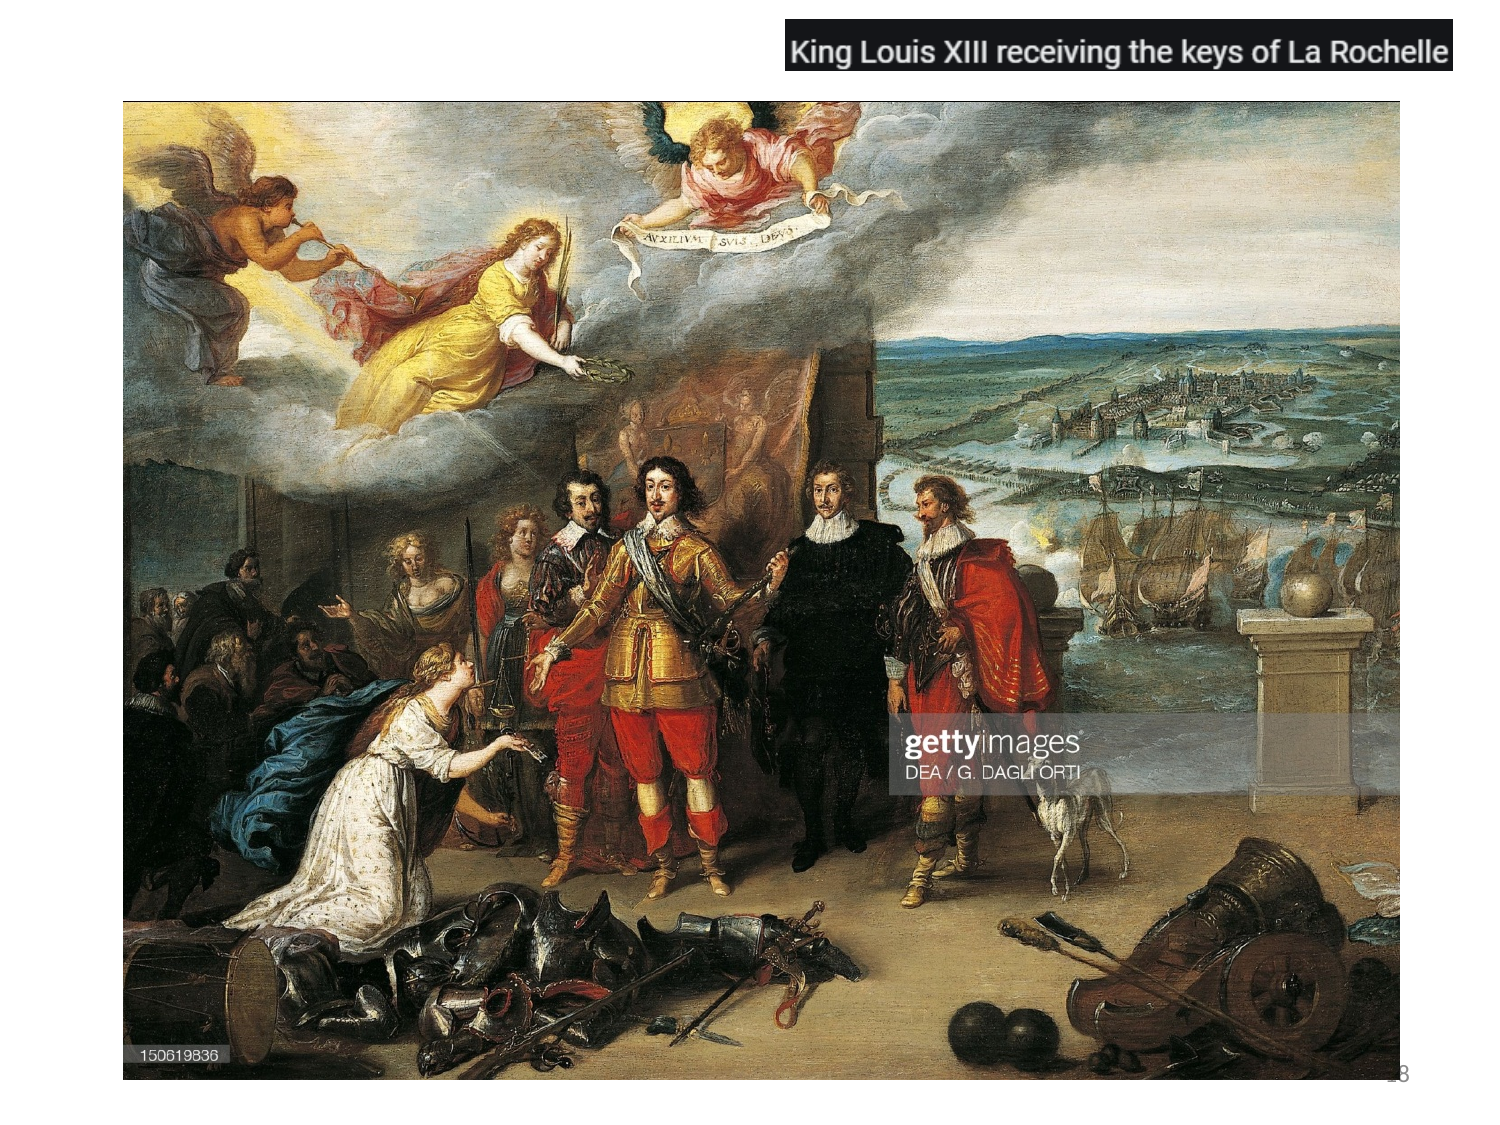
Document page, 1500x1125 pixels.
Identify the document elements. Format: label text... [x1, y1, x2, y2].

picture [785, 18, 1453, 71]
picture [123, 101, 1400, 1080]
slide_number 18 [1074, 1042, 1425, 1103]
